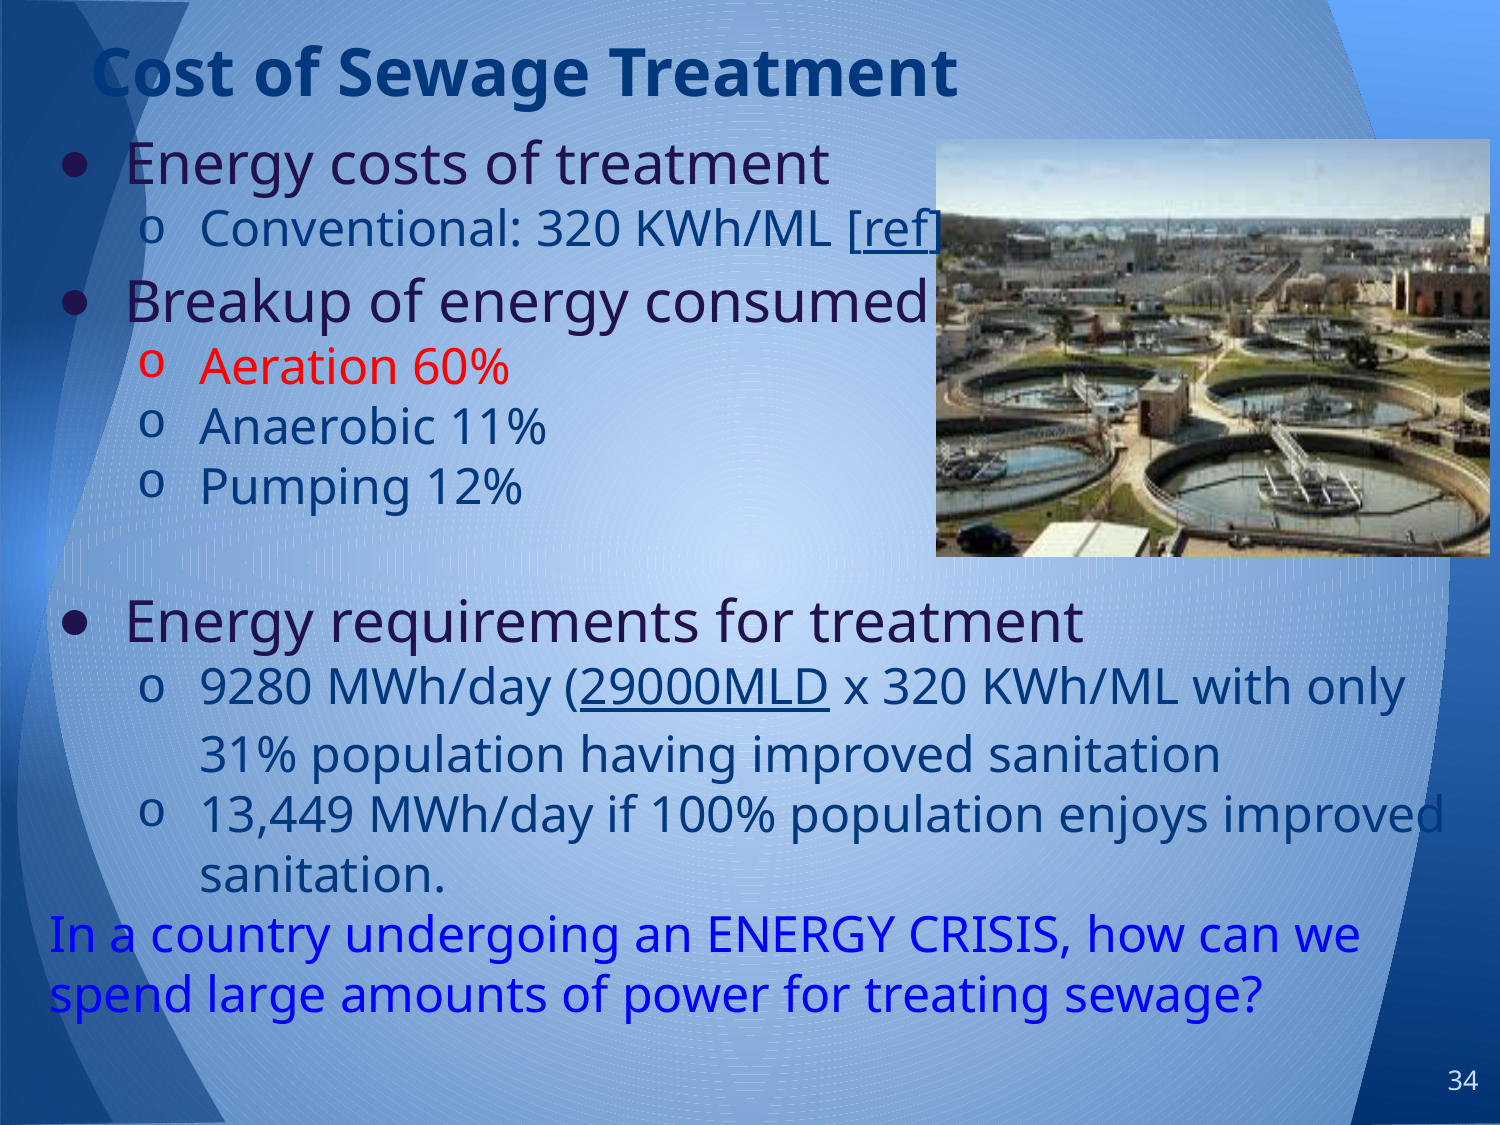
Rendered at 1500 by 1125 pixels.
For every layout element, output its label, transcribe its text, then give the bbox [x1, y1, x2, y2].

list Energy costs of treatment Conventional: 320 KWh/ML [ref] Breakup of energy consumed Aeration 60% Anaerobic 11% Pumping 12% Energy requirements for treatment 9280 MWh/day (29000MLD x 320 KWh/ML with only 31% population having improved sanitation 13,449 MWh/day if 100% population enjoys improved sanitation. In a country undergoing an ENERGY CRISIS, how can we spend large amounts of power for treating sewage? [34, 111, 1494, 1067]
picture [936, 139, 1490, 558]
slide_number ‹#› [1403, 1038, 1494, 1125]
title Cost of Sewage Treatment [75, 13, 1425, 111]
